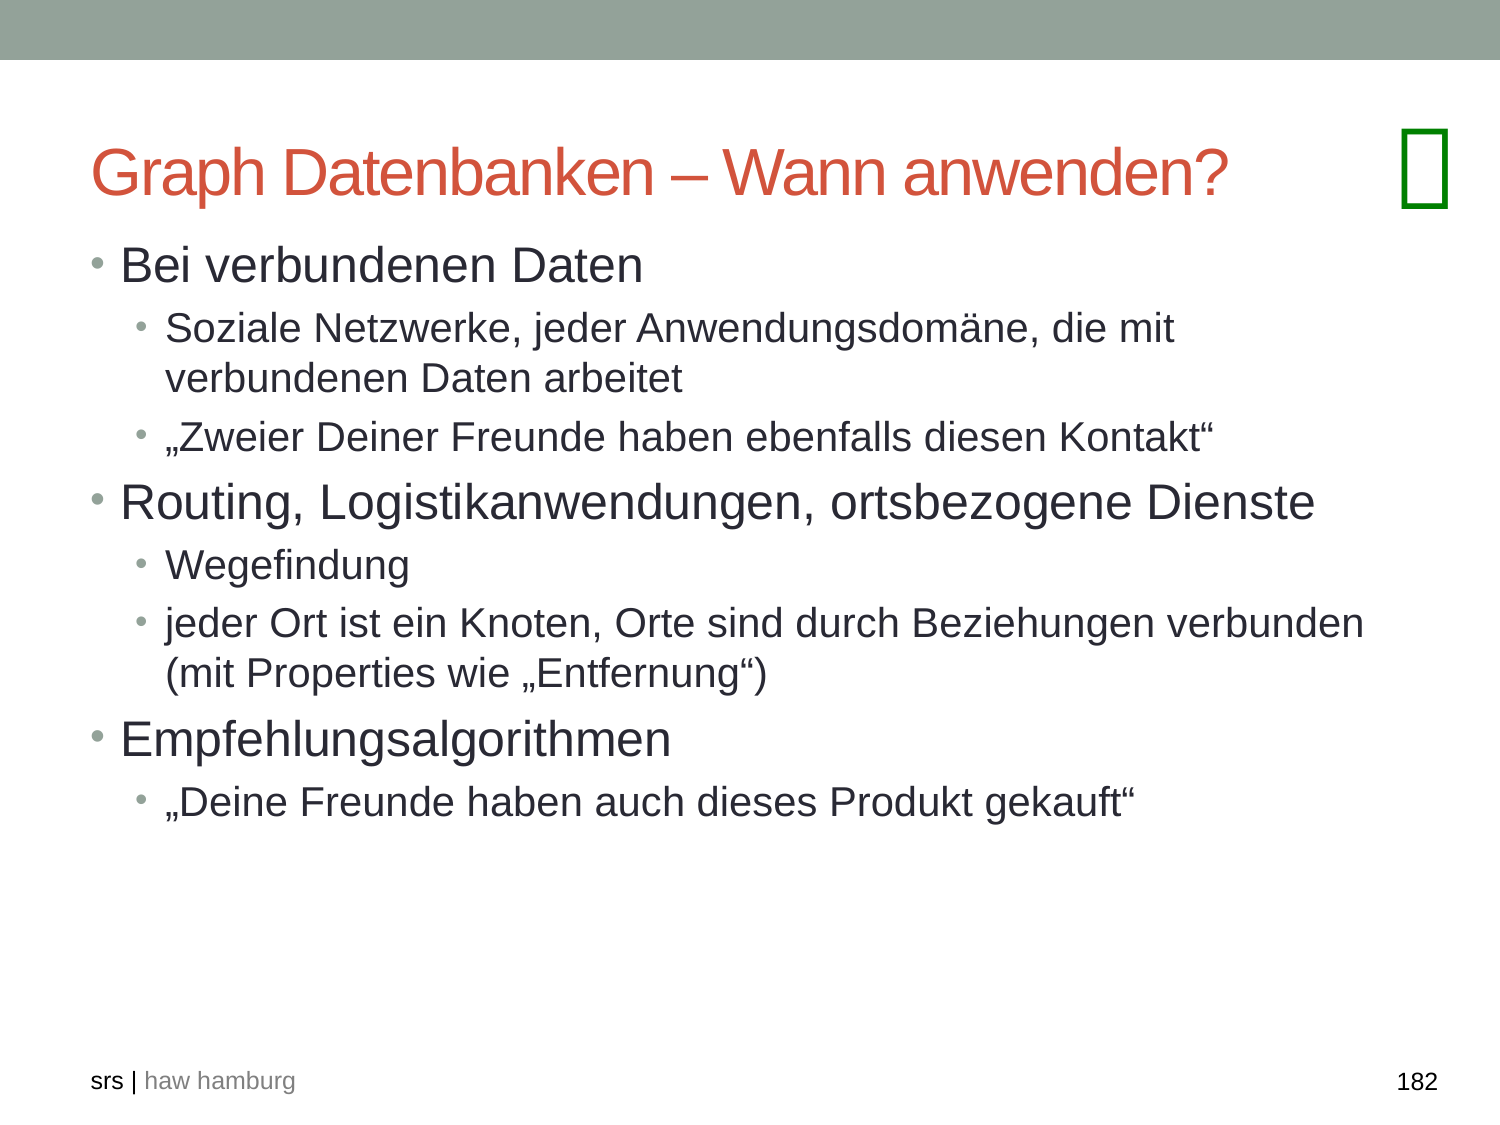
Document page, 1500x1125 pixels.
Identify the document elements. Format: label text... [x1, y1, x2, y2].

list Bei verbundenen Daten Soziale Netzwerke, jeder Anwendungsdomäne, die mit verbundenen Daten arbeitet „Zweier Deiner Freunde haben ebenfalls diesen Kontakt“ Routing, Logistikanwendungen, ortsbezogene Dienste Wegefindung jeder Ort ist ein Knoten, Orte sind durch Beziehungen verbunden (mit Properties wie „Entfernung“) Empfehlungsalgorithmen „Deine Freunde haben auch dieses Produkt gekauft“ [75, 224, 1425, 1025]
title Graph Datenbanken – Wann anwenden? [75, 87, 1425, 224]
text_box  [1376, 89, 1474, 240]
